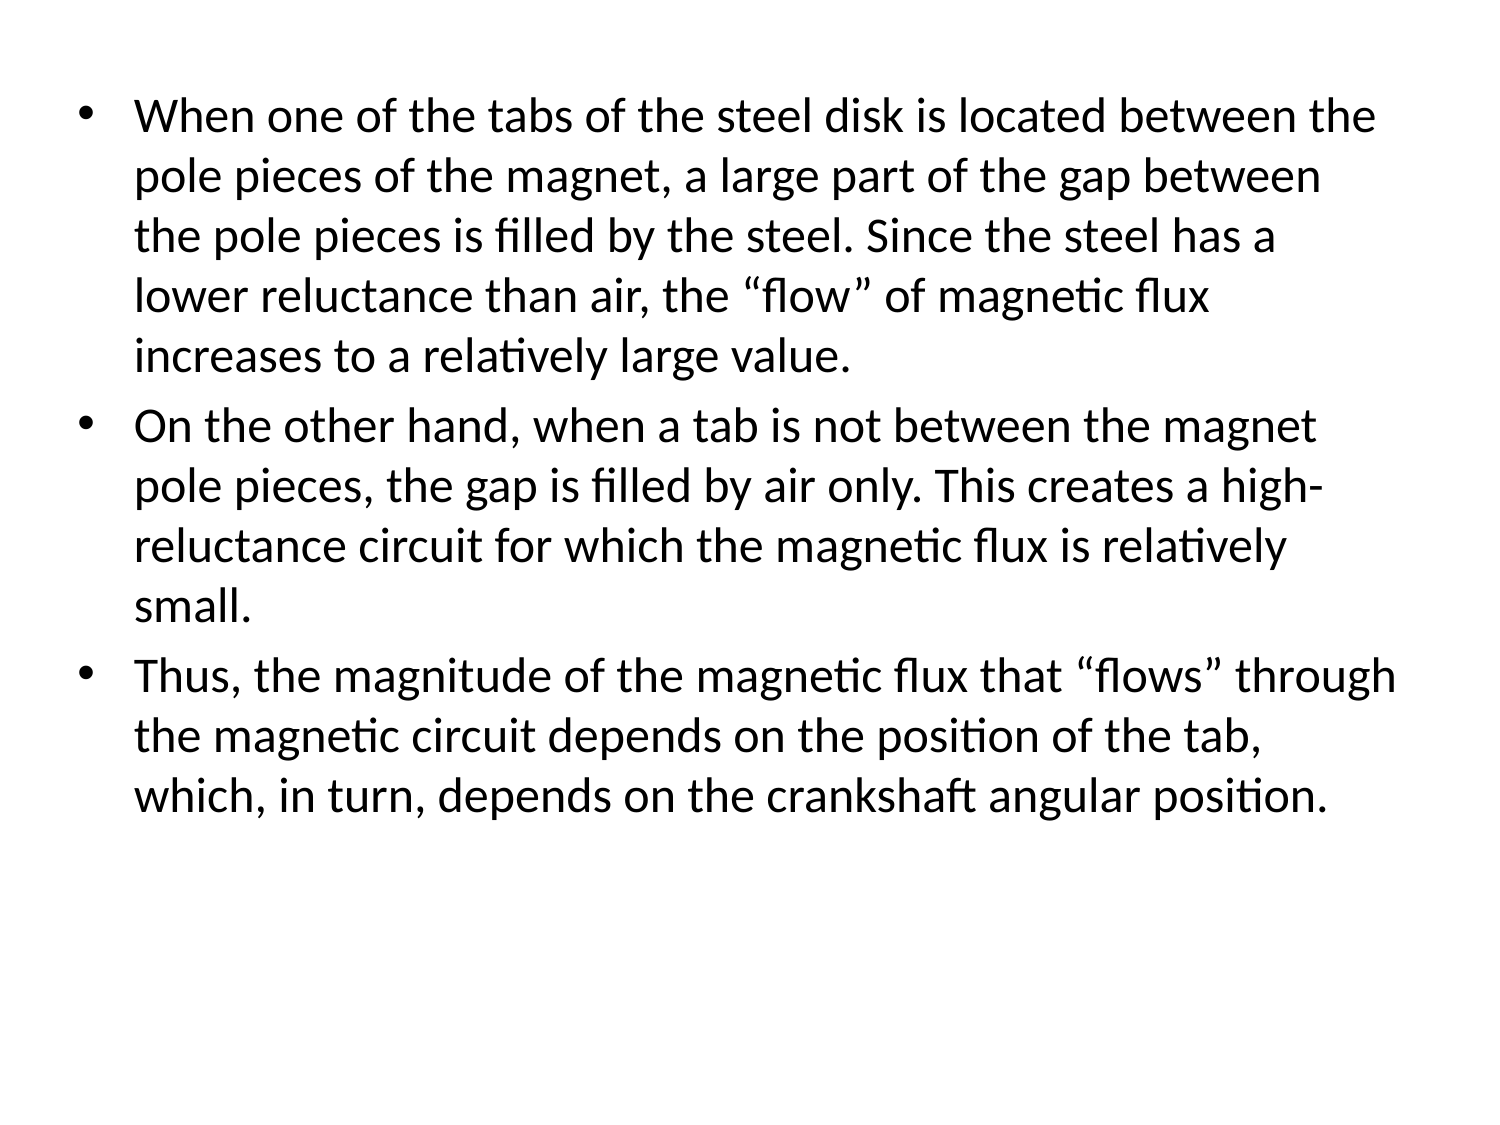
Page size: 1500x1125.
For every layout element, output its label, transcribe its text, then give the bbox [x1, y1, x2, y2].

list When one of the tabs of the steel disk is located between the pole pieces of the magnet, a large part of the gap between the pole pieces is filled by the steel. Since the steel has a lower reluctance than air, the “flow” of magnetic flux increases to a relatively large value. On the other hand, when a tab is not between the magnet pole pieces, the gap is filled by air only. This creates a high-reluctance circuit for which the magnetic flux is relatively small. Thus, the magnitude of the magnetic flux that “flows” through the magnetic circuit depends on the position of the tab, which, in turn, depends on the crankshaft angular position. [62, 75, 1413, 975]
